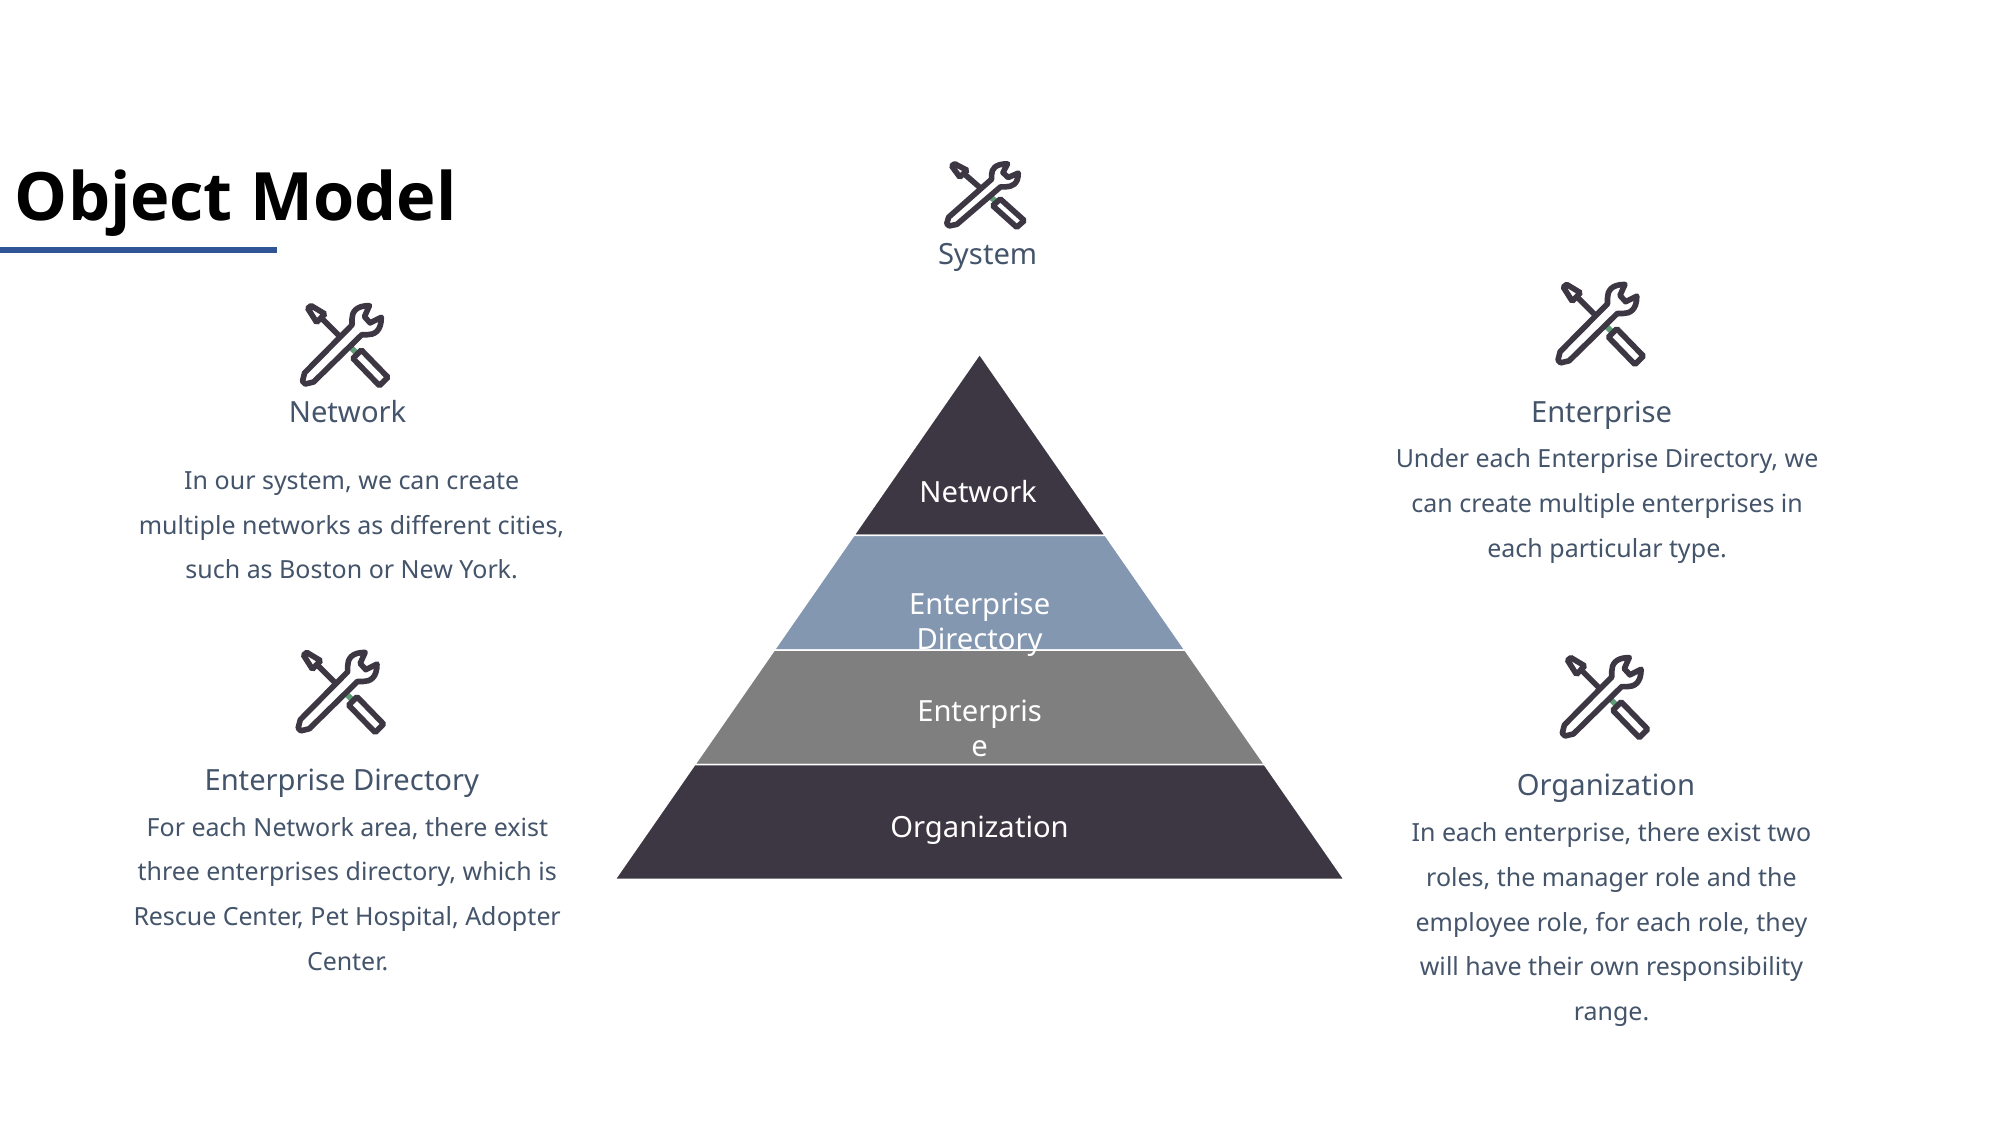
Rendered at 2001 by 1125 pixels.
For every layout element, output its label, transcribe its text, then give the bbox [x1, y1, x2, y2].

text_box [1378, 657, 1846, 936]
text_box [614, 354, 1345, 880]
text_box Object Model [0, 146, 820, 242]
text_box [118, 305, 586, 584]
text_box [1374, 284, 1841, 563]
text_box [114, 652, 581, 931]
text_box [779, 163, 1204, 385]
